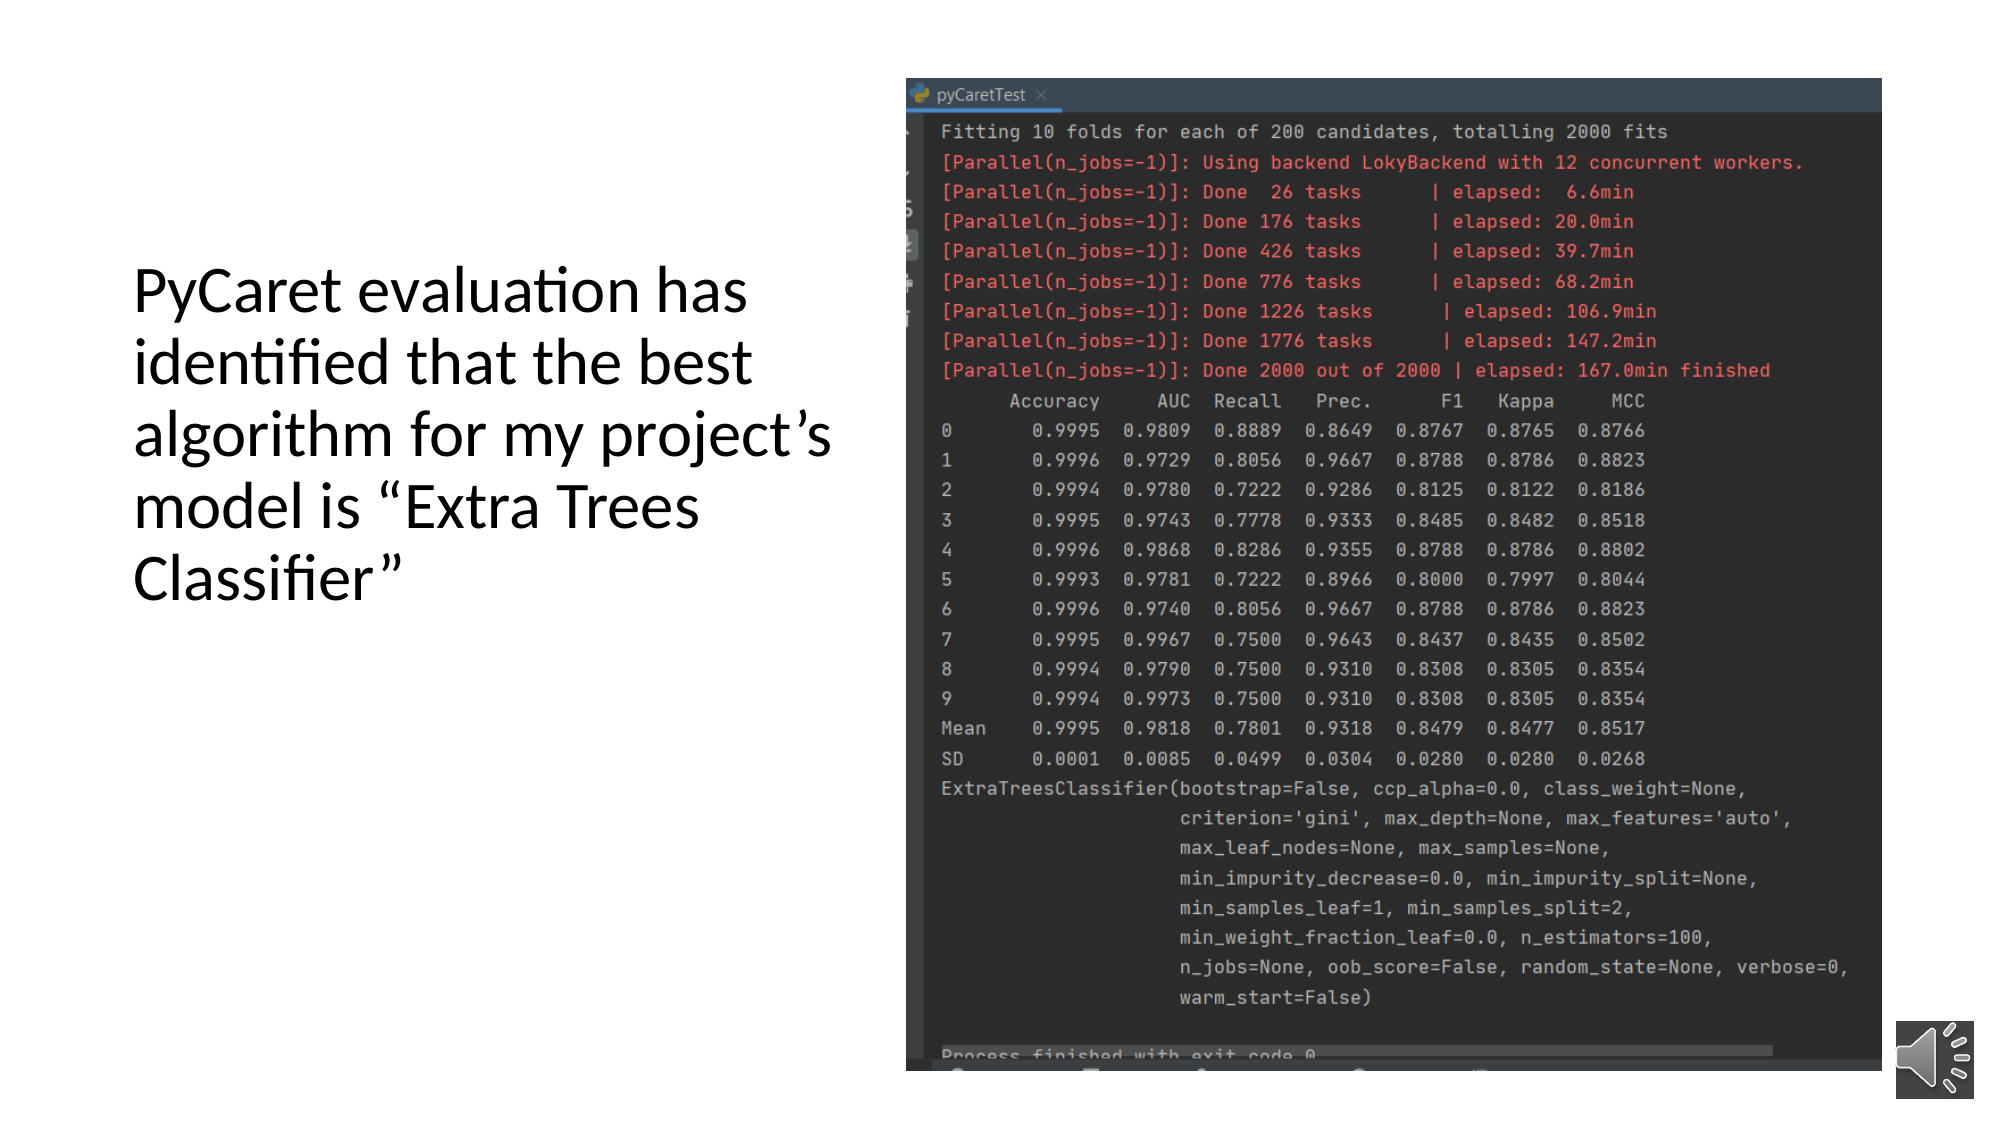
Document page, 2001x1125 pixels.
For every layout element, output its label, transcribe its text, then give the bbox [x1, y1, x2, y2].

picture [906, 78, 1882, 1071]
list PyCaret evaluation has identified that the best algorithm for my project’s model is “Extra Trees Classifier” [118, 247, 867, 692]
picture [1894, 1019, 1975, 1100]
